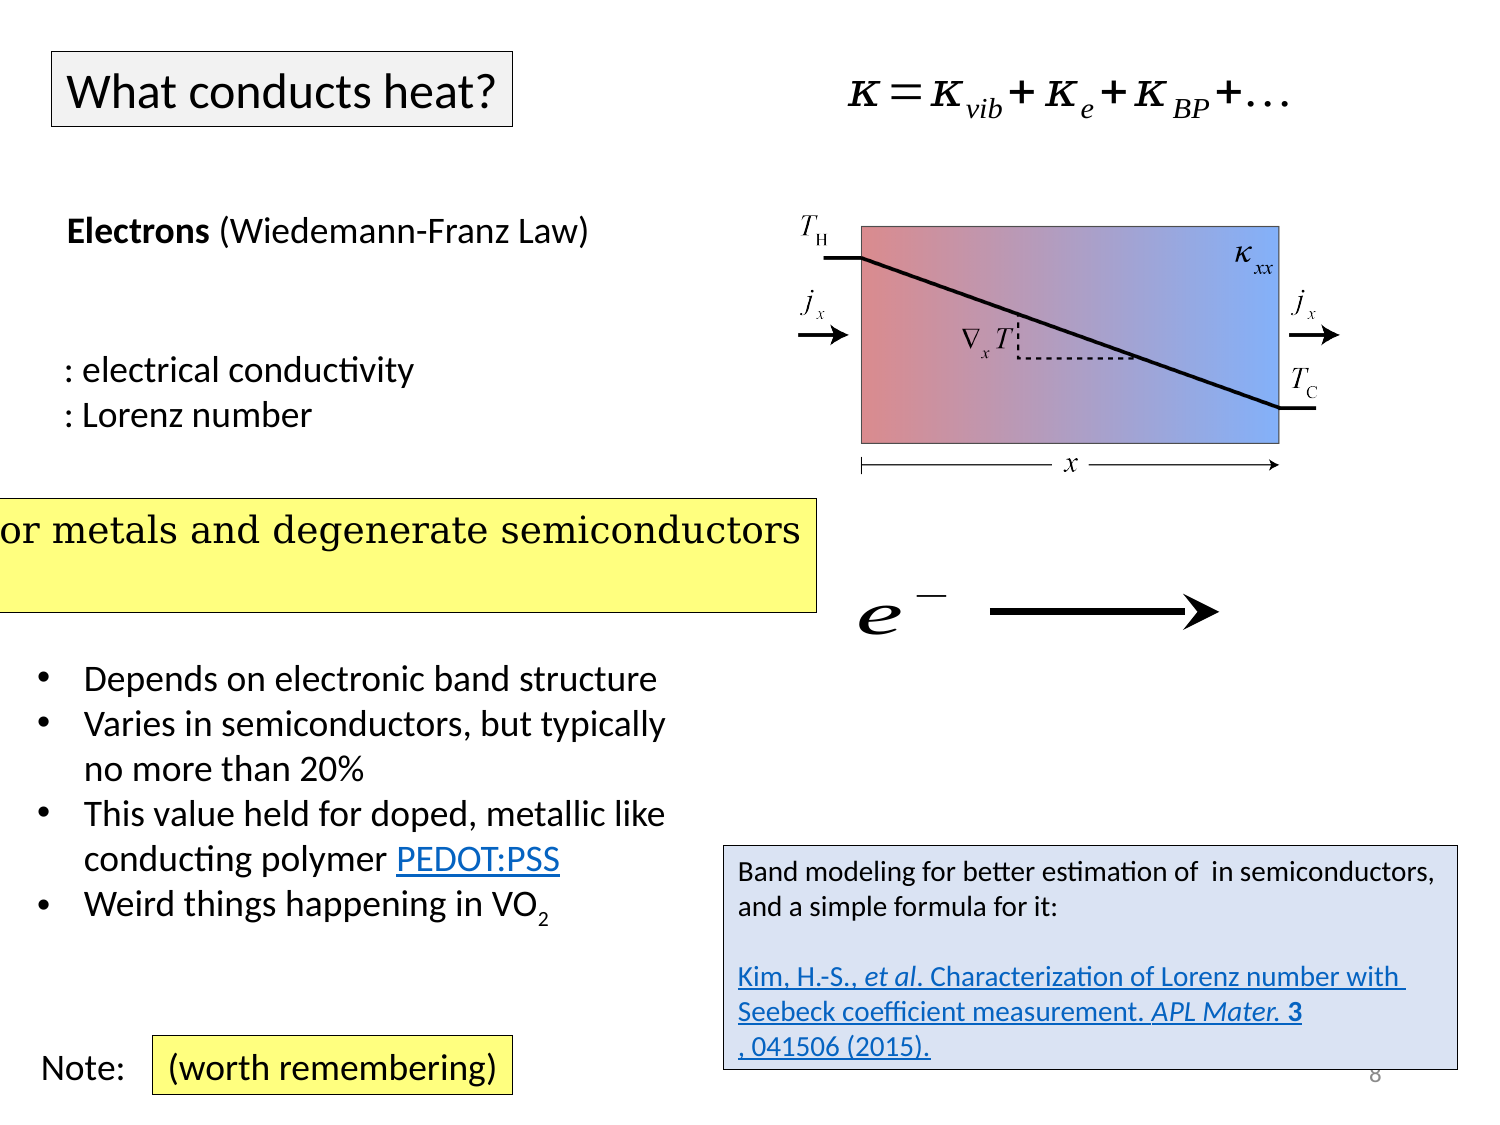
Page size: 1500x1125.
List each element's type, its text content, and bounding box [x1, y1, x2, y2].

text_box (worth remembering) [152, 1035, 513, 1095]
picture [786, 189, 1353, 487]
text_box Depends on electronic band structure Varies in semiconductors, but typically no more than 20% This value held for doped, metallic like conducting polymer PEDOT:PSS Weird things happening in VO2 [22, 646, 724, 983]
text_box What conducts heat? [51, 51, 513, 127]
text_box Note: [26, 1035, 141, 1095]
slide_number 8 [1059, 1042, 1397, 1103]
